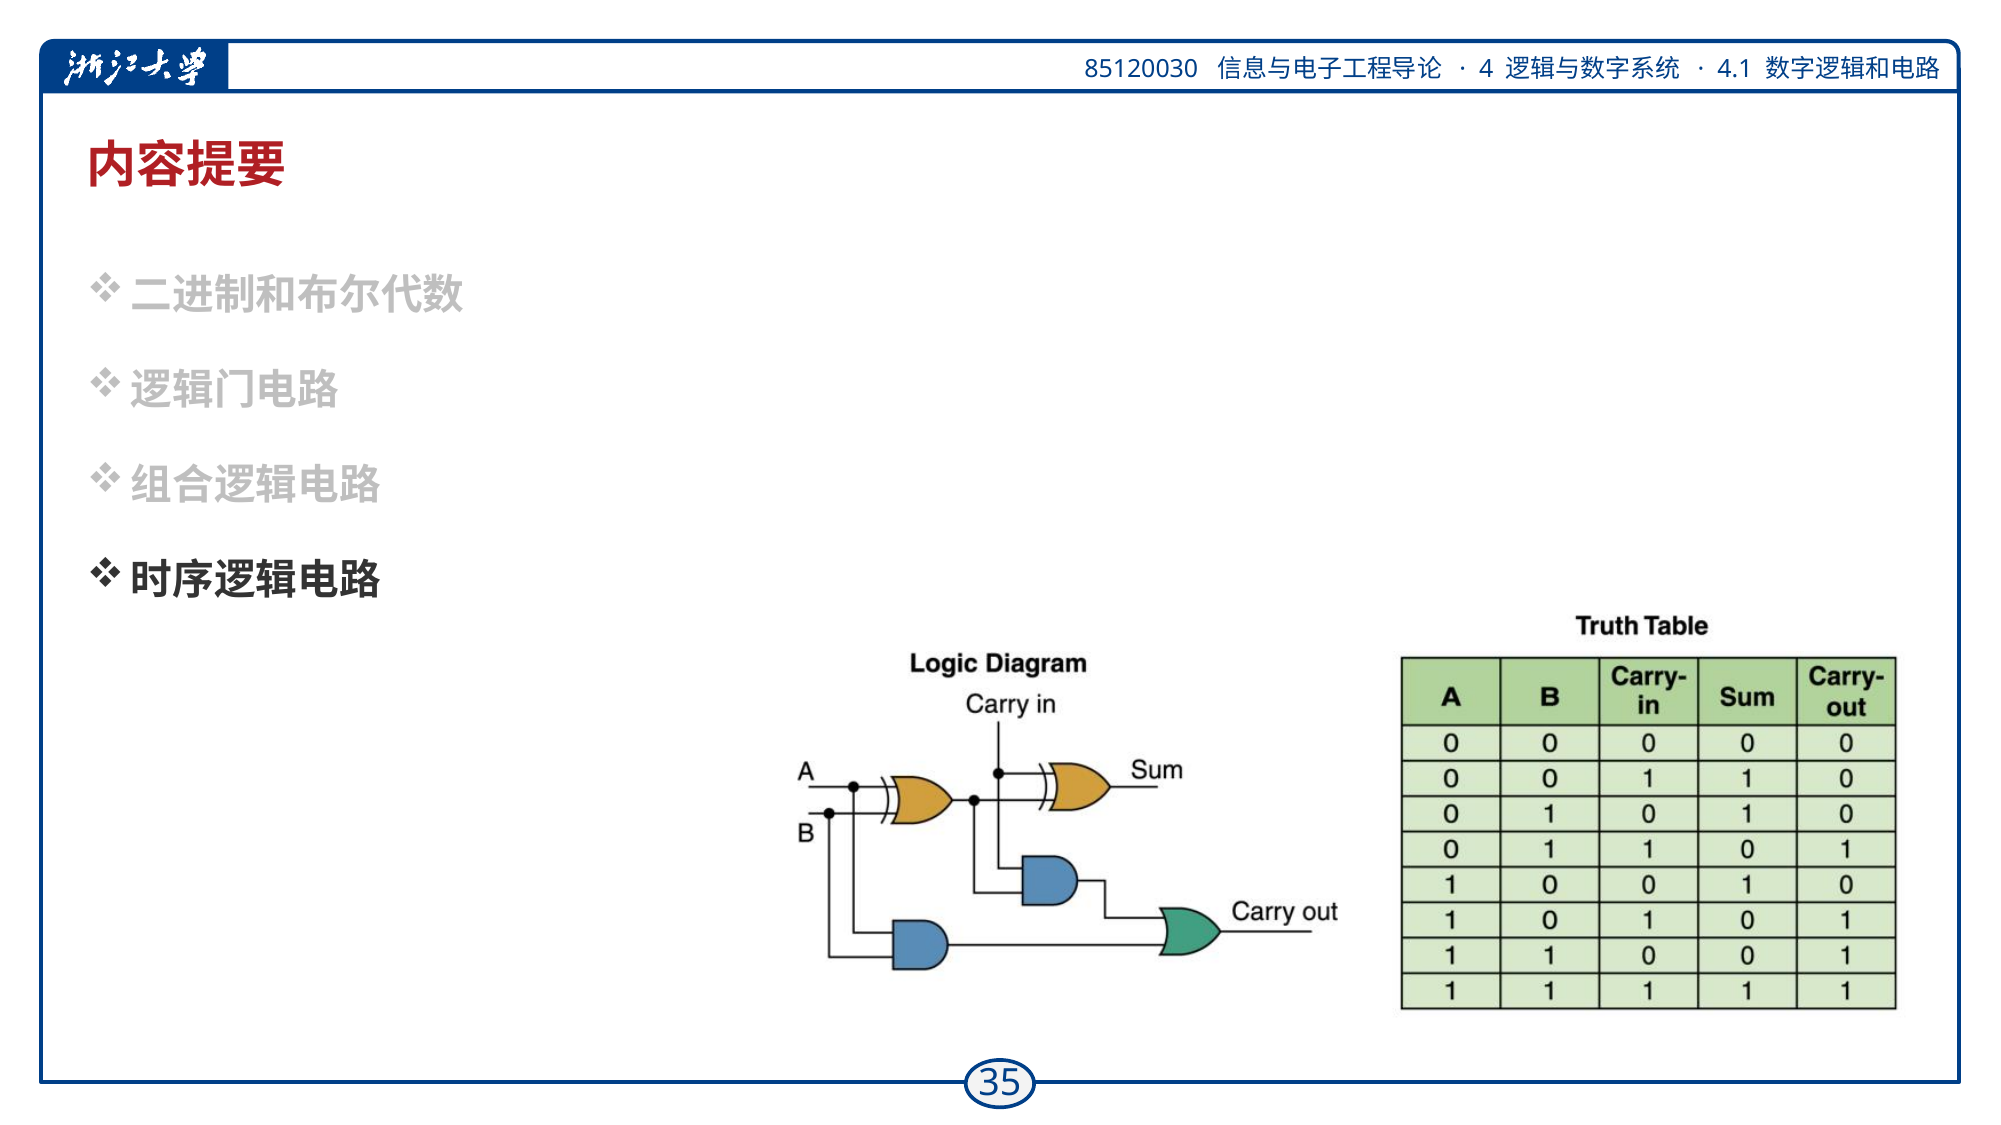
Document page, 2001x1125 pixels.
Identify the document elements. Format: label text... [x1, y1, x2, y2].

picture [55, 39, 215, 91]
title 内容提要 [72, 125, 1926, 198]
list 二进制和布尔代数 逻辑门电路 组合逻辑电路 时序逻辑电路 [72, 235, 1926, 1045]
picture [778, 601, 1916, 1028]
